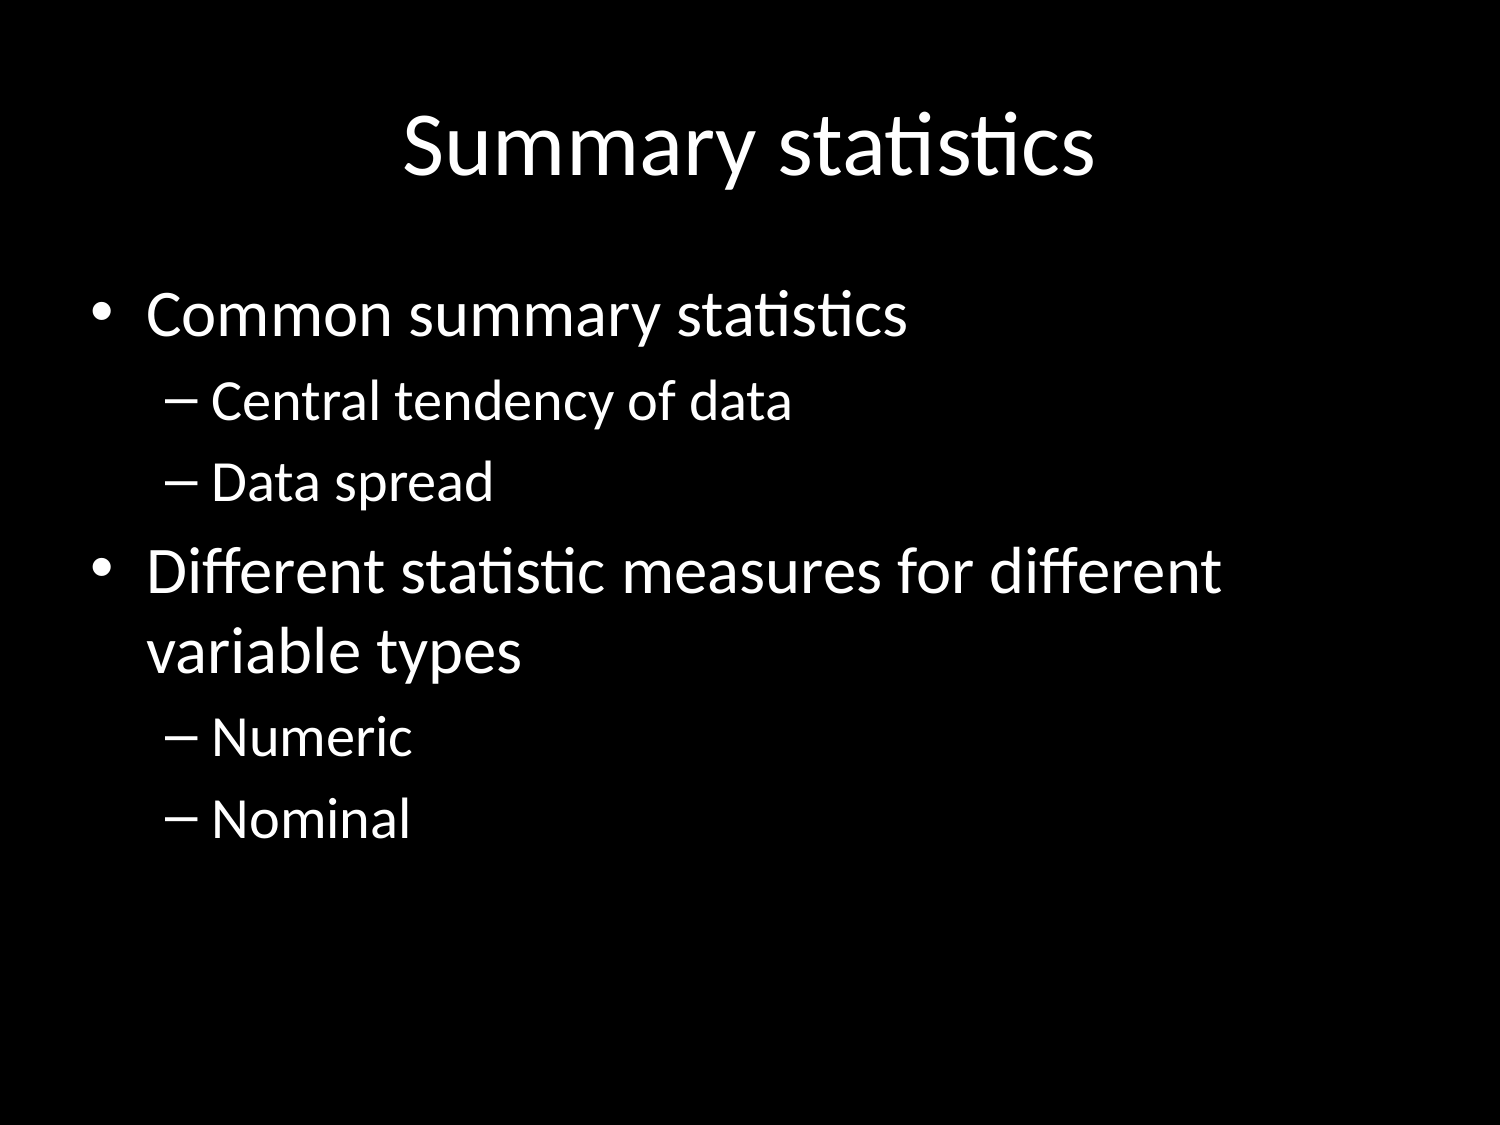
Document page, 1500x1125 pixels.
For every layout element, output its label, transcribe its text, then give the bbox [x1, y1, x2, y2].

title Summary statistics [75, 45, 1425, 233]
list Common summary statistics Central tendency of data Data spread Different statistic measures for different variable types Numeric Nominal [75, 262, 1425, 1005]
